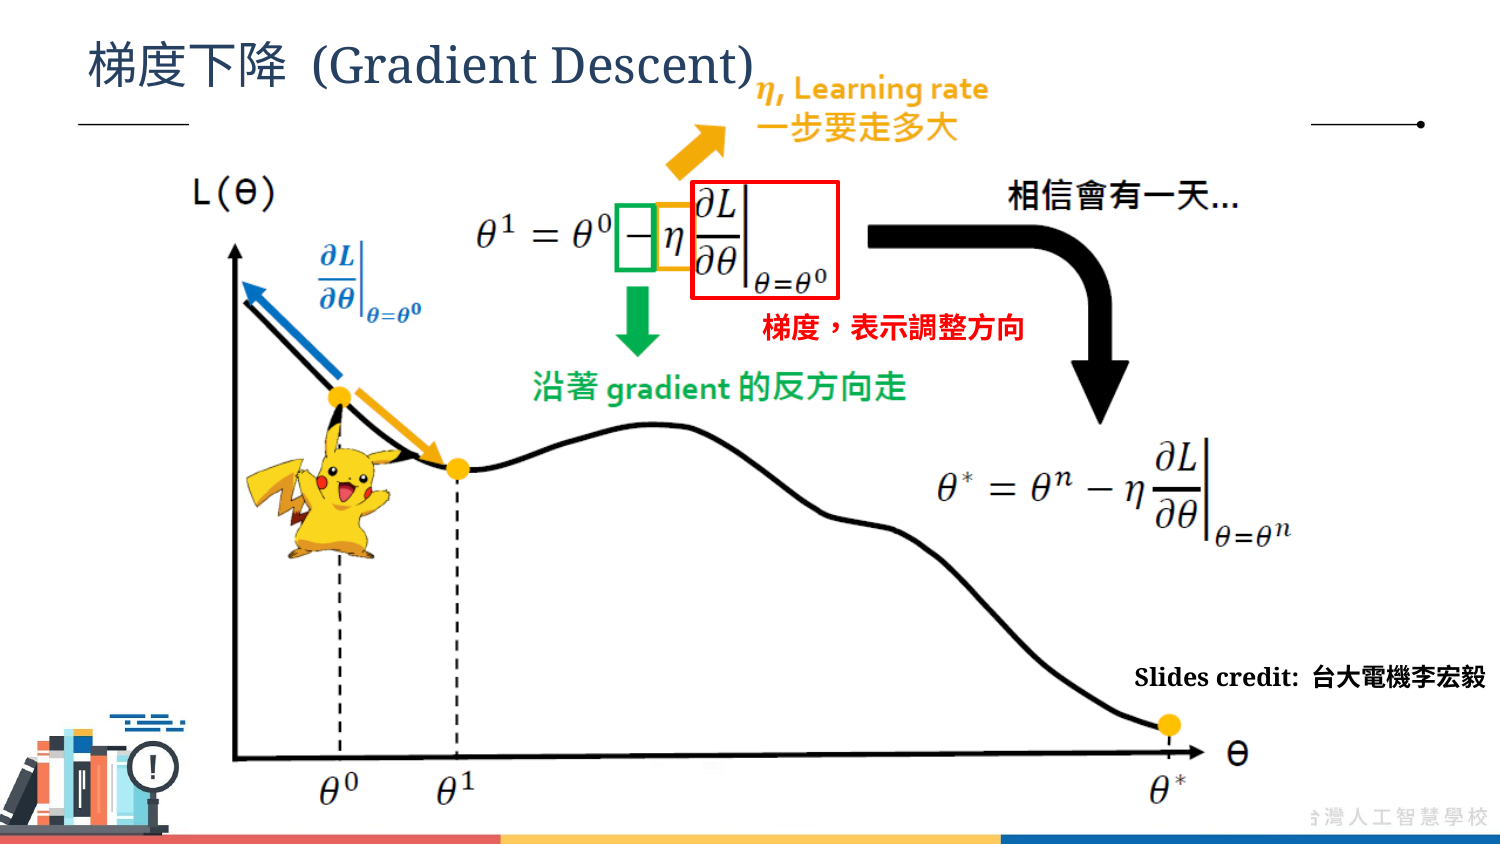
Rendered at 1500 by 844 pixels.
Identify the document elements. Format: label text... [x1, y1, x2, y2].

text_box Slides credit: 台大電機李宏毅 [1315, 653, 1500, 699]
picture [0, 0, 1500, 844]
title 梯度下降 (Gradient Descent) [72, 18, 1409, 117]
